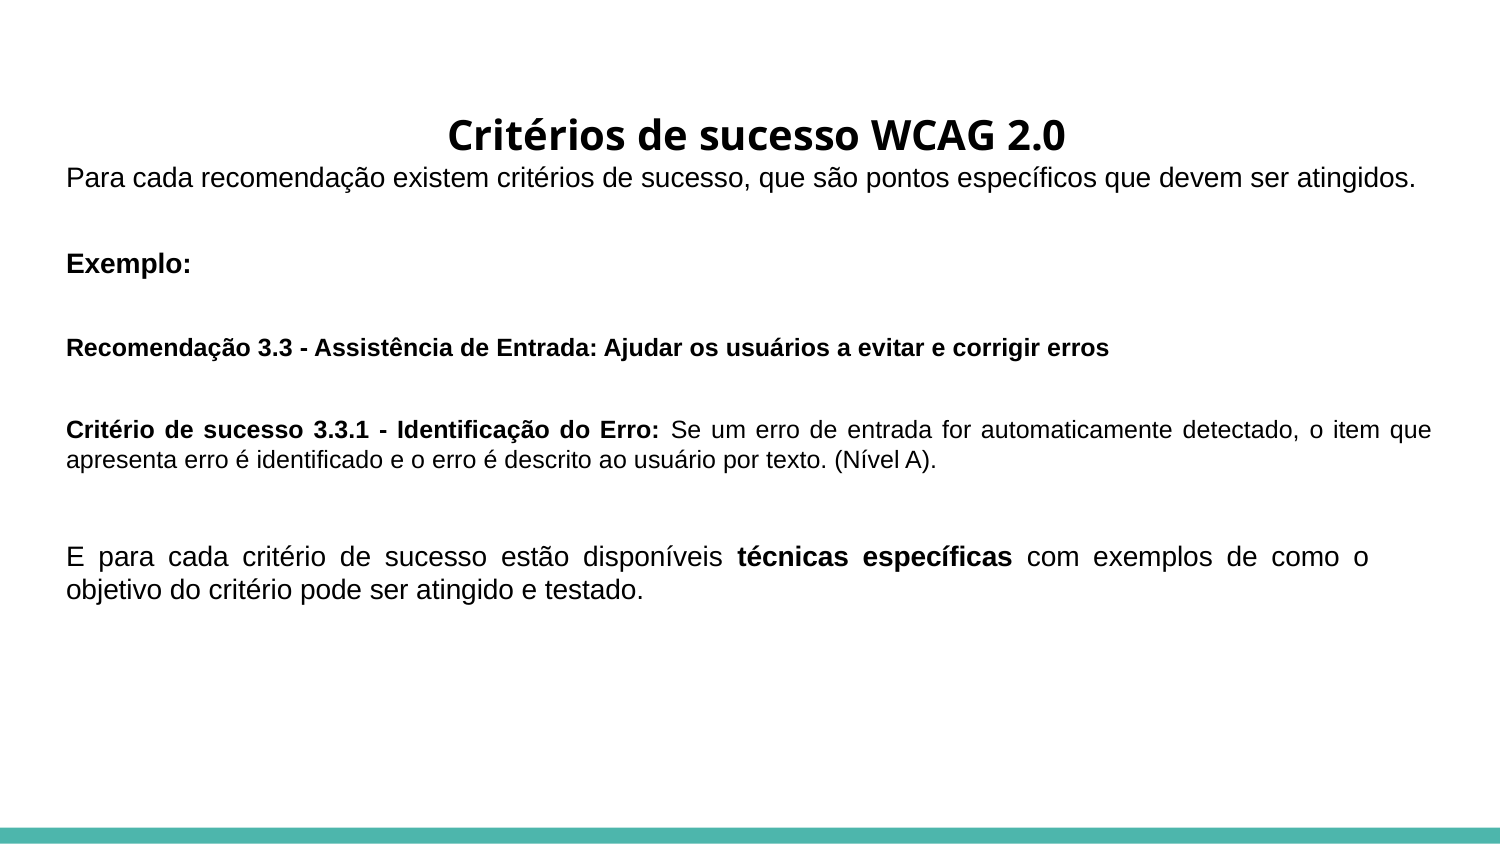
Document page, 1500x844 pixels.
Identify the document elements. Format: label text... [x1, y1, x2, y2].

title Critérios de sucesso WCAG 2.0 [58, 28, 1457, 145]
list Para cada recomendação existem critérios de sucesso, que são pontos específicos que devem ser atingidos. Exemplo: Recomendação 3.3 - Assistência de Entrada: Ajudar os usuários a evitar e corrigir erros Critério de sucesso 3.3.1 - Identificação do Erro: Se um erro de entrada for automaticamente detectado, o item que apresenta erro é identificado e o erro é descrito ao usuário por texto. (Nível A). E para cada critério de sucesso estão disponíveis técnicas específicas com exemplos de como o objetivo do critério pode ser atingido e testado. [51, 144, 1449, 750]
